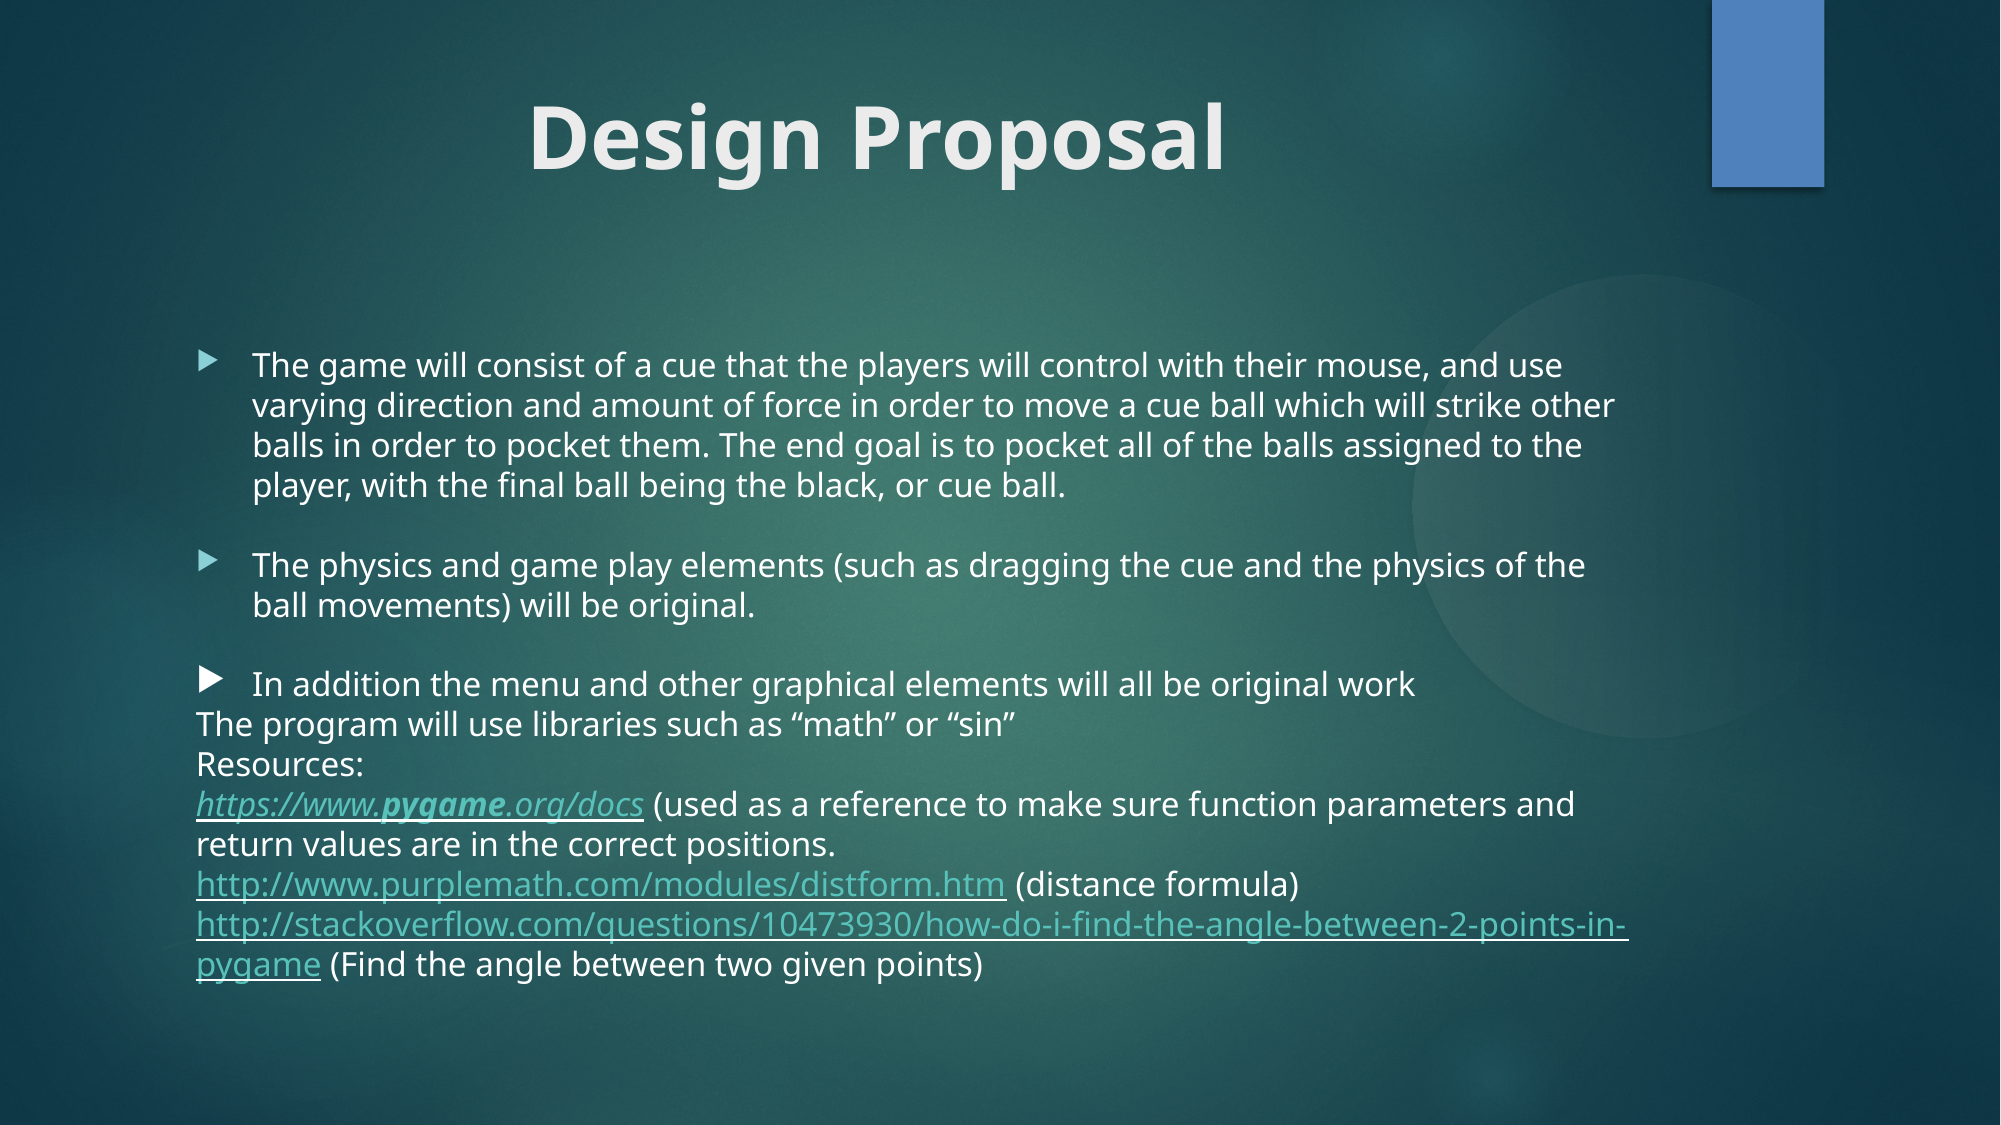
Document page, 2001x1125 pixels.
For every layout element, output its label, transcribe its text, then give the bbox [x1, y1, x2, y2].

picture [0, 0, 2001, 1125]
text_box Design Proposal [106, 74, 1649, 304]
text_box The game will consist of a cue that the players will control with their mouse, and use varying direction and amount of force in order to move a cue ball which will strike other balls in order to pocket them. The end goal is to pocket all of the balls assigned to the player, with the final ball being the black, or cue ball. The physics and game play elements (such as dragging the cue and the physics of the ball movements) will be original. In addition the menu and other graphical elements will all be original work The program will use libraries such as “math” or “sin” Resources: https://www.pygame.org/docs (used as a reference to make sure function parameters and return values are in the correct positions. http://www.purplemath.com/modules/distform.htm (distance formula) http://stackoverflow.com/questions/10473930/how-do-i-find-the-angle-between-2-points-in-pygame (Find the angle between two given points) [181, 336, 1649, 1025]
